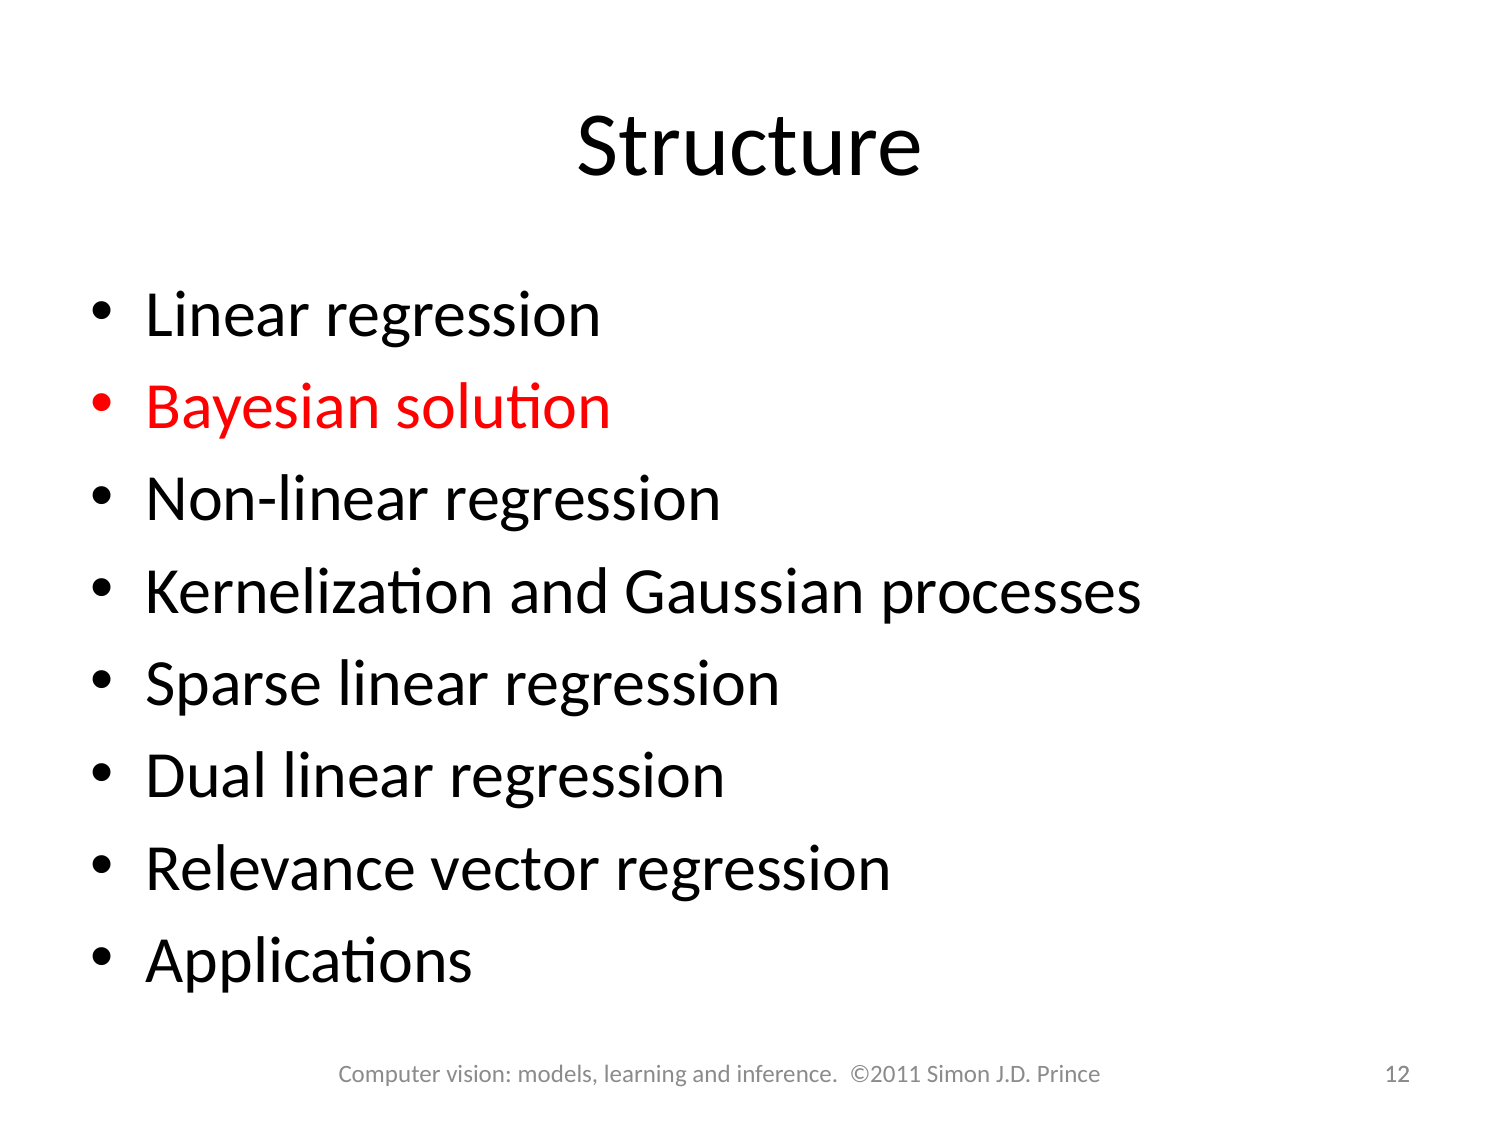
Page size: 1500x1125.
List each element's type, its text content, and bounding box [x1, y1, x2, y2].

list Linear regression Bayesian solution Non-linear regression Kernelization and Gaussian processes Sparse linear regression Dual linear regression Relevance vector regression Applications [75, 262, 1425, 1005]
text_box 12 [1140, 1042, 1425, 1103]
text_box Computer vision: models, learning and inference. ©2011 Simon J.D. Prince [301, 1042, 1140, 1103]
title Structure [75, 45, 1425, 233]
